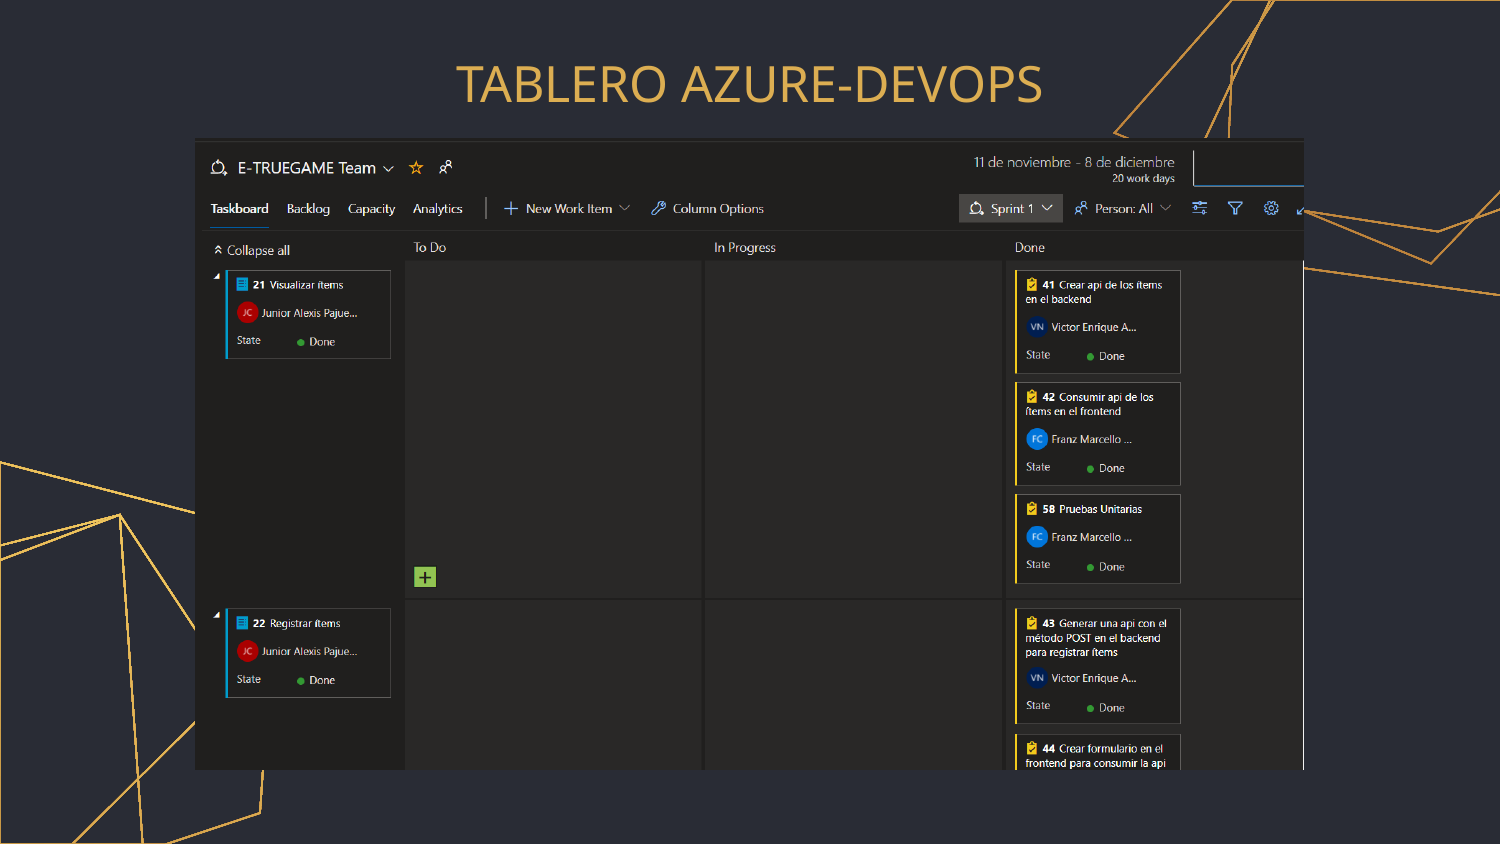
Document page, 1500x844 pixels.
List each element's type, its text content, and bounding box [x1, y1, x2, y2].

title TABLERO AZURE-DEVOPS [327, 47, 1173, 118]
picture [195, 138, 1305, 770]
